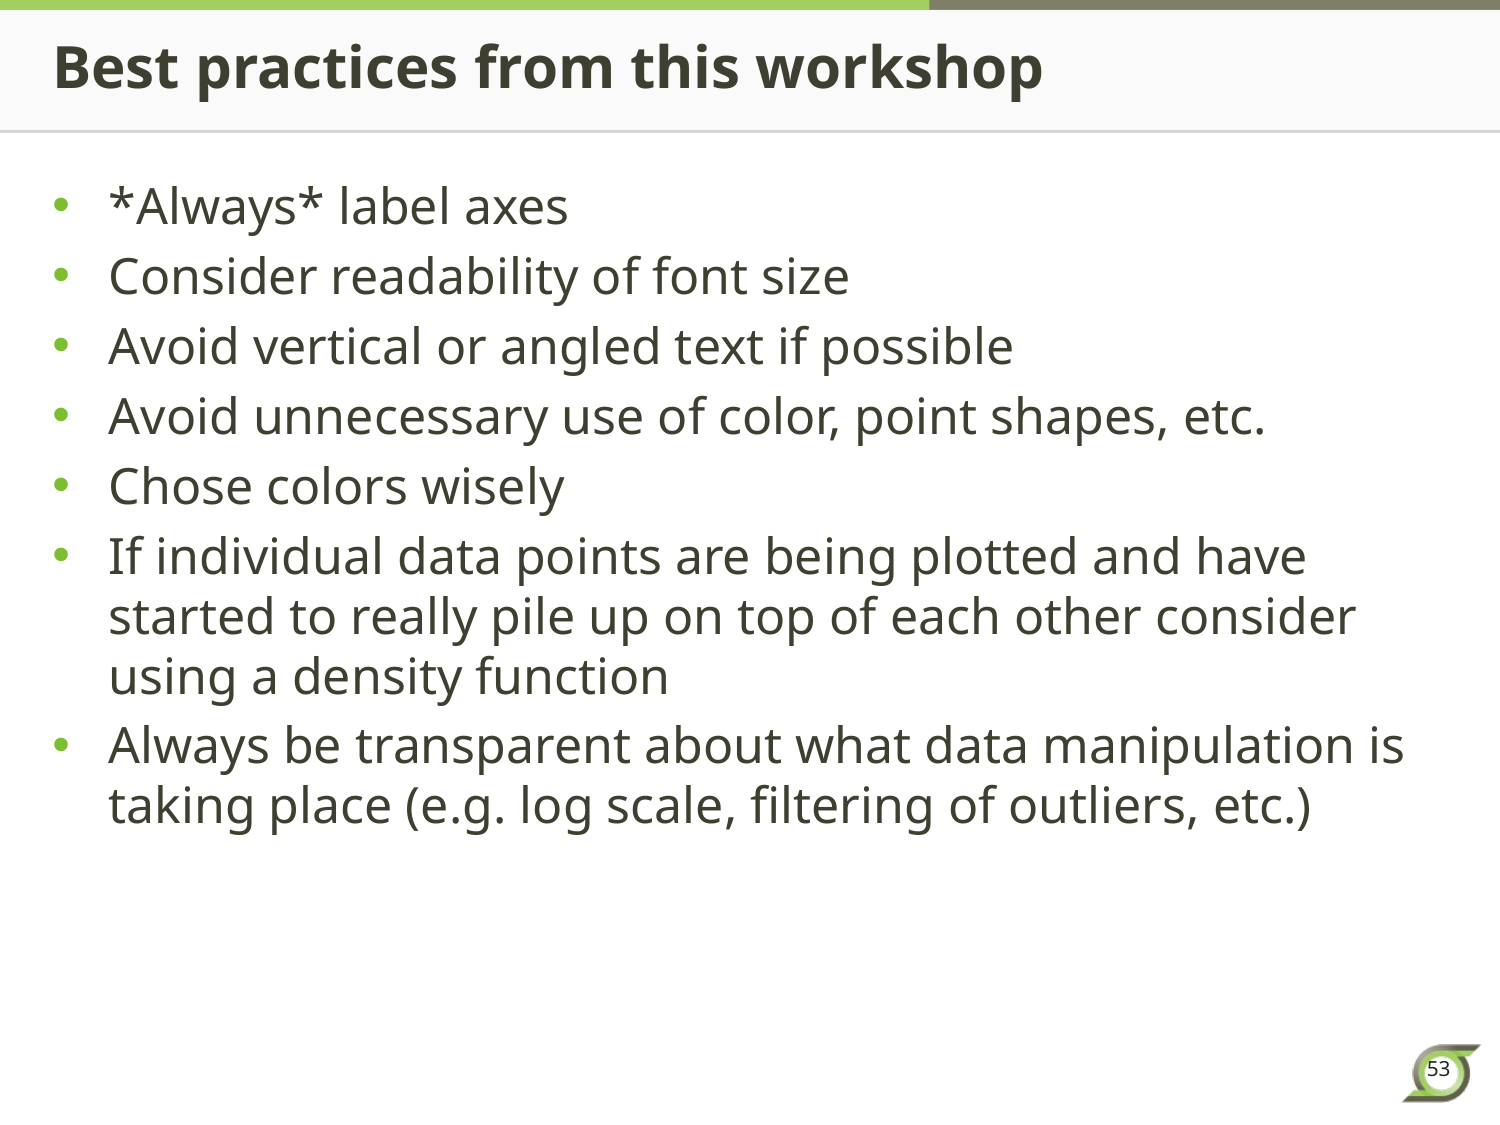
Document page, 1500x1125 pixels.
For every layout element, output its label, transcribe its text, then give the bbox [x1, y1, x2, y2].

list *Always* label axes Consider readability of font size Avoid vertical or angled text if possible Avoid unnecessary use of color, point shapes, etc. Chose colors wisely If individual data points are being plotted and have started to really pile up on top of each other consider using a density function Always be transparent about what data manipulation is taking place (e.g. log scale, filtering of outliers, etc.) [37, 166, 1454, 1007]
title Best practices from this workshop [37, 18, 1454, 112]
